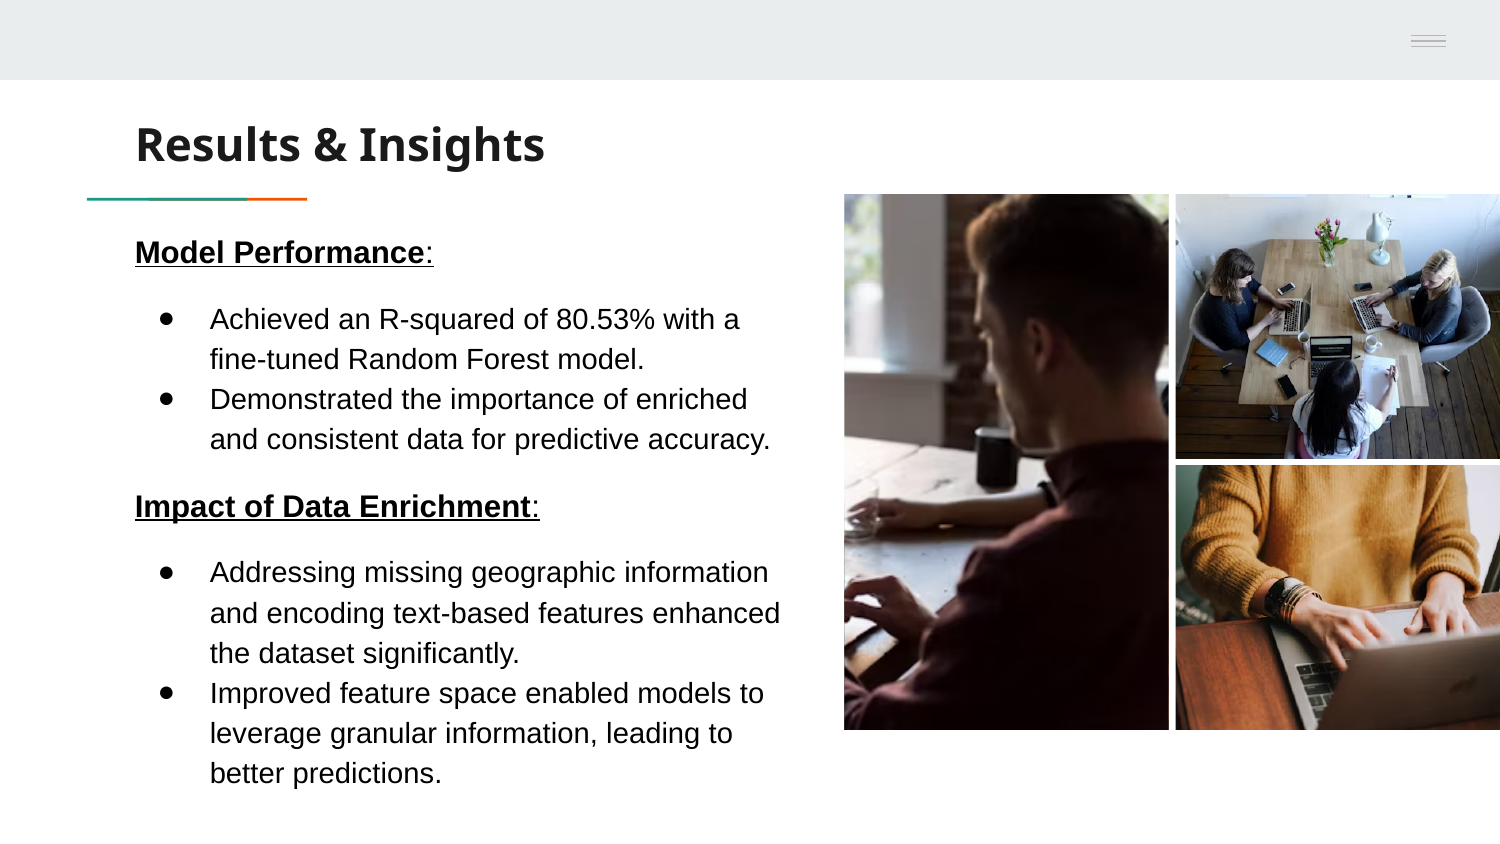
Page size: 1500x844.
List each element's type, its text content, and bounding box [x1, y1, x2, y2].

list Model Performance: Achieved an R-squared of 80.53% with a fine-tuned Random Forest model. Demonstrated the importance of enriched and consistent data for predictive accuracy. Impact of Data Enrichment: Addressing missing geographic information and encoding text-based features enhanced the dataset significantly. Improved feature space enabled models to leverage granular information, leading to better predictions. [119, 211, 811, 833]
picture [843, 194, 1169, 730]
picture [1175, 464, 1500, 730]
title Results & Insights [119, 100, 717, 195]
picture [1175, 194, 1500, 459]
